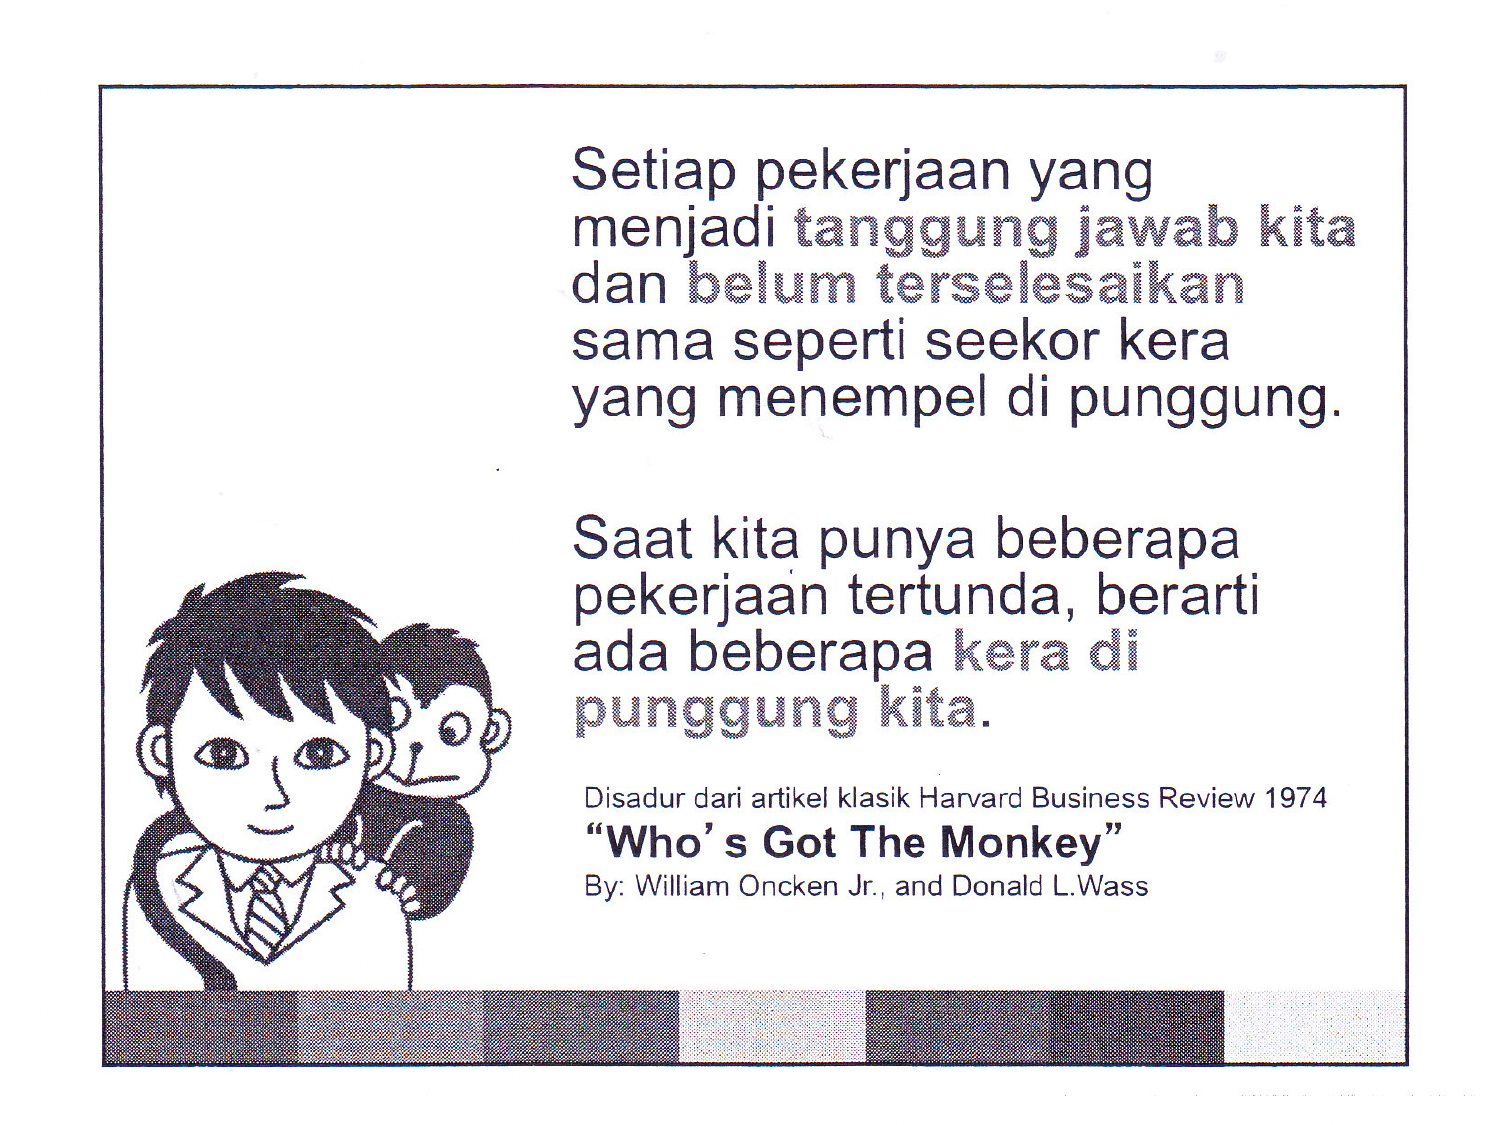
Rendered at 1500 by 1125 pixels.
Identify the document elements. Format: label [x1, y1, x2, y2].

list [28, 0, 1476, 1125]
